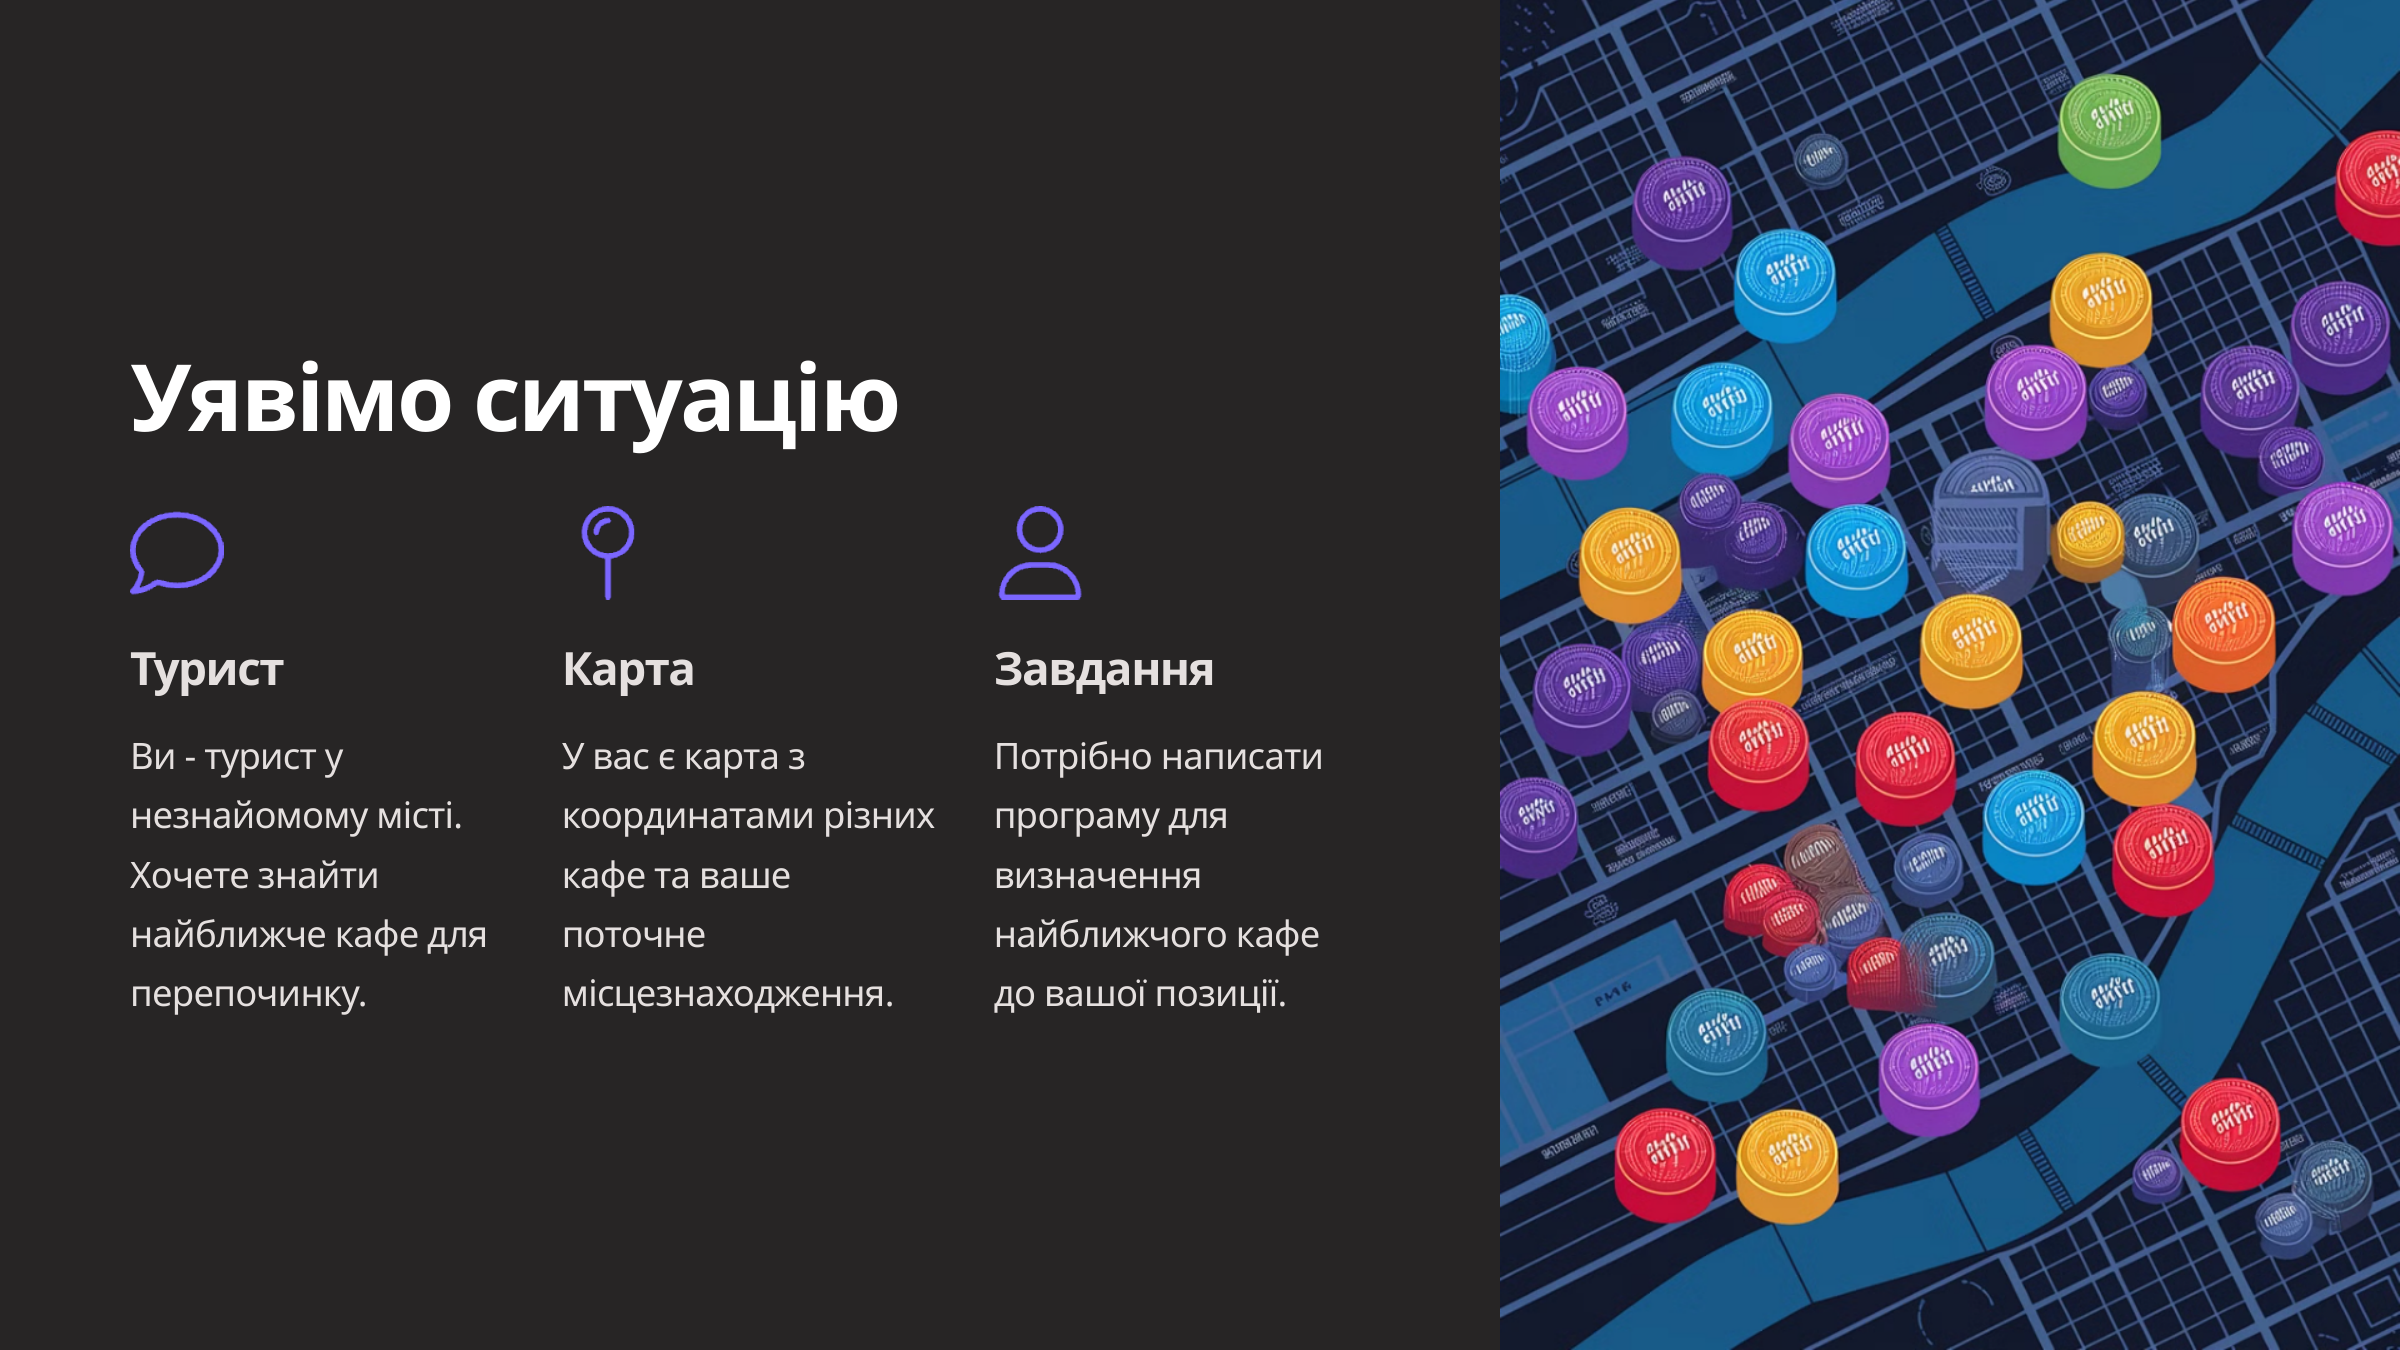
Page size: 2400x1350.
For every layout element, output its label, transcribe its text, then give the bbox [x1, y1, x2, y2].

picture [1499, 0, 2400, 1350]
picture [993, 506, 1087, 600]
picture [130, 506, 224, 600]
text_box У вас є карта з координатами різних кафе та ваше поточне місцезнаходження. [561, 717, 938, 1016]
text_box Потрібно написати програму для визначення найближчого кафе до вашої позиції. [993, 717, 1370, 1016]
text_box Завдання [993, 637, 1370, 696]
text_box Карта [561, 637, 938, 696]
picture [561, 506, 655, 600]
text_box Турист [130, 637, 507, 696]
picture [1510, 391, 1515, 401]
text_box Уявімо ситуацію [130, 334, 1061, 452]
text_box Ви - турист у незнайомому місті. Хочете знайти найближче кафе для перепочинку. [130, 717, 507, 1016]
